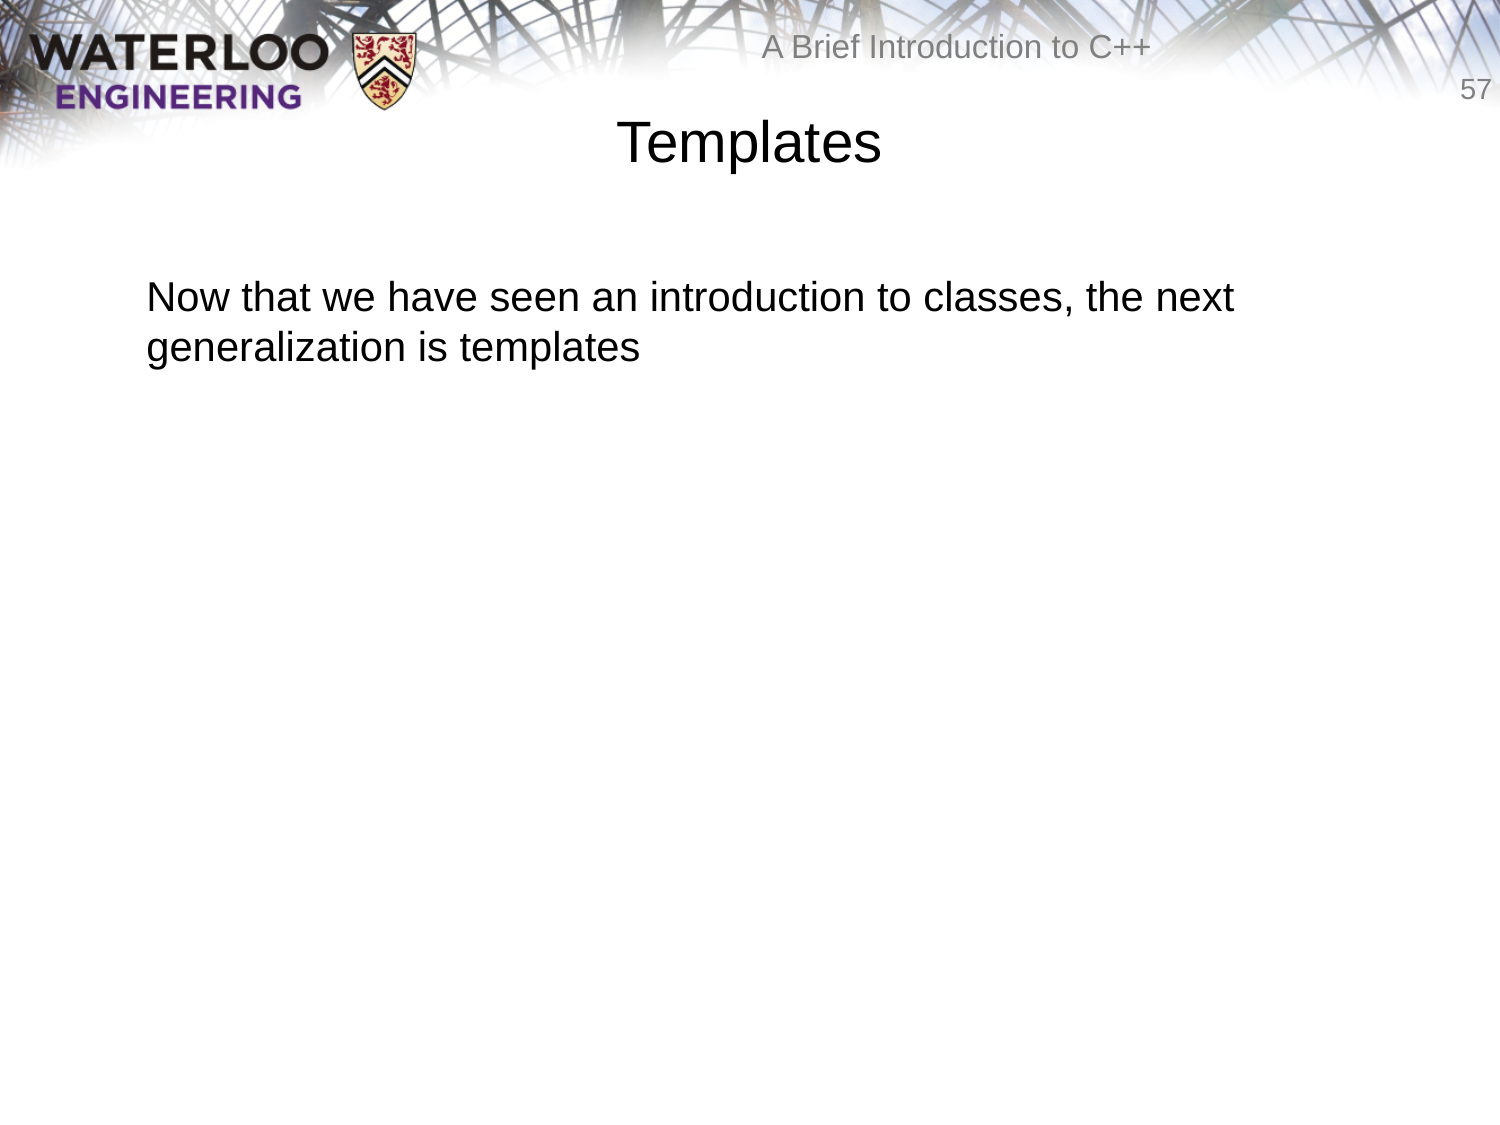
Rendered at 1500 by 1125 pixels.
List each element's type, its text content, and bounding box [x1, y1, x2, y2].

list Now that we have seen an introduction to classes, the next generalization is templates [74, 262, 1426, 1006]
picture [0, 0, 1500, 1125]
title Templates [74, 44, 1426, 233]
